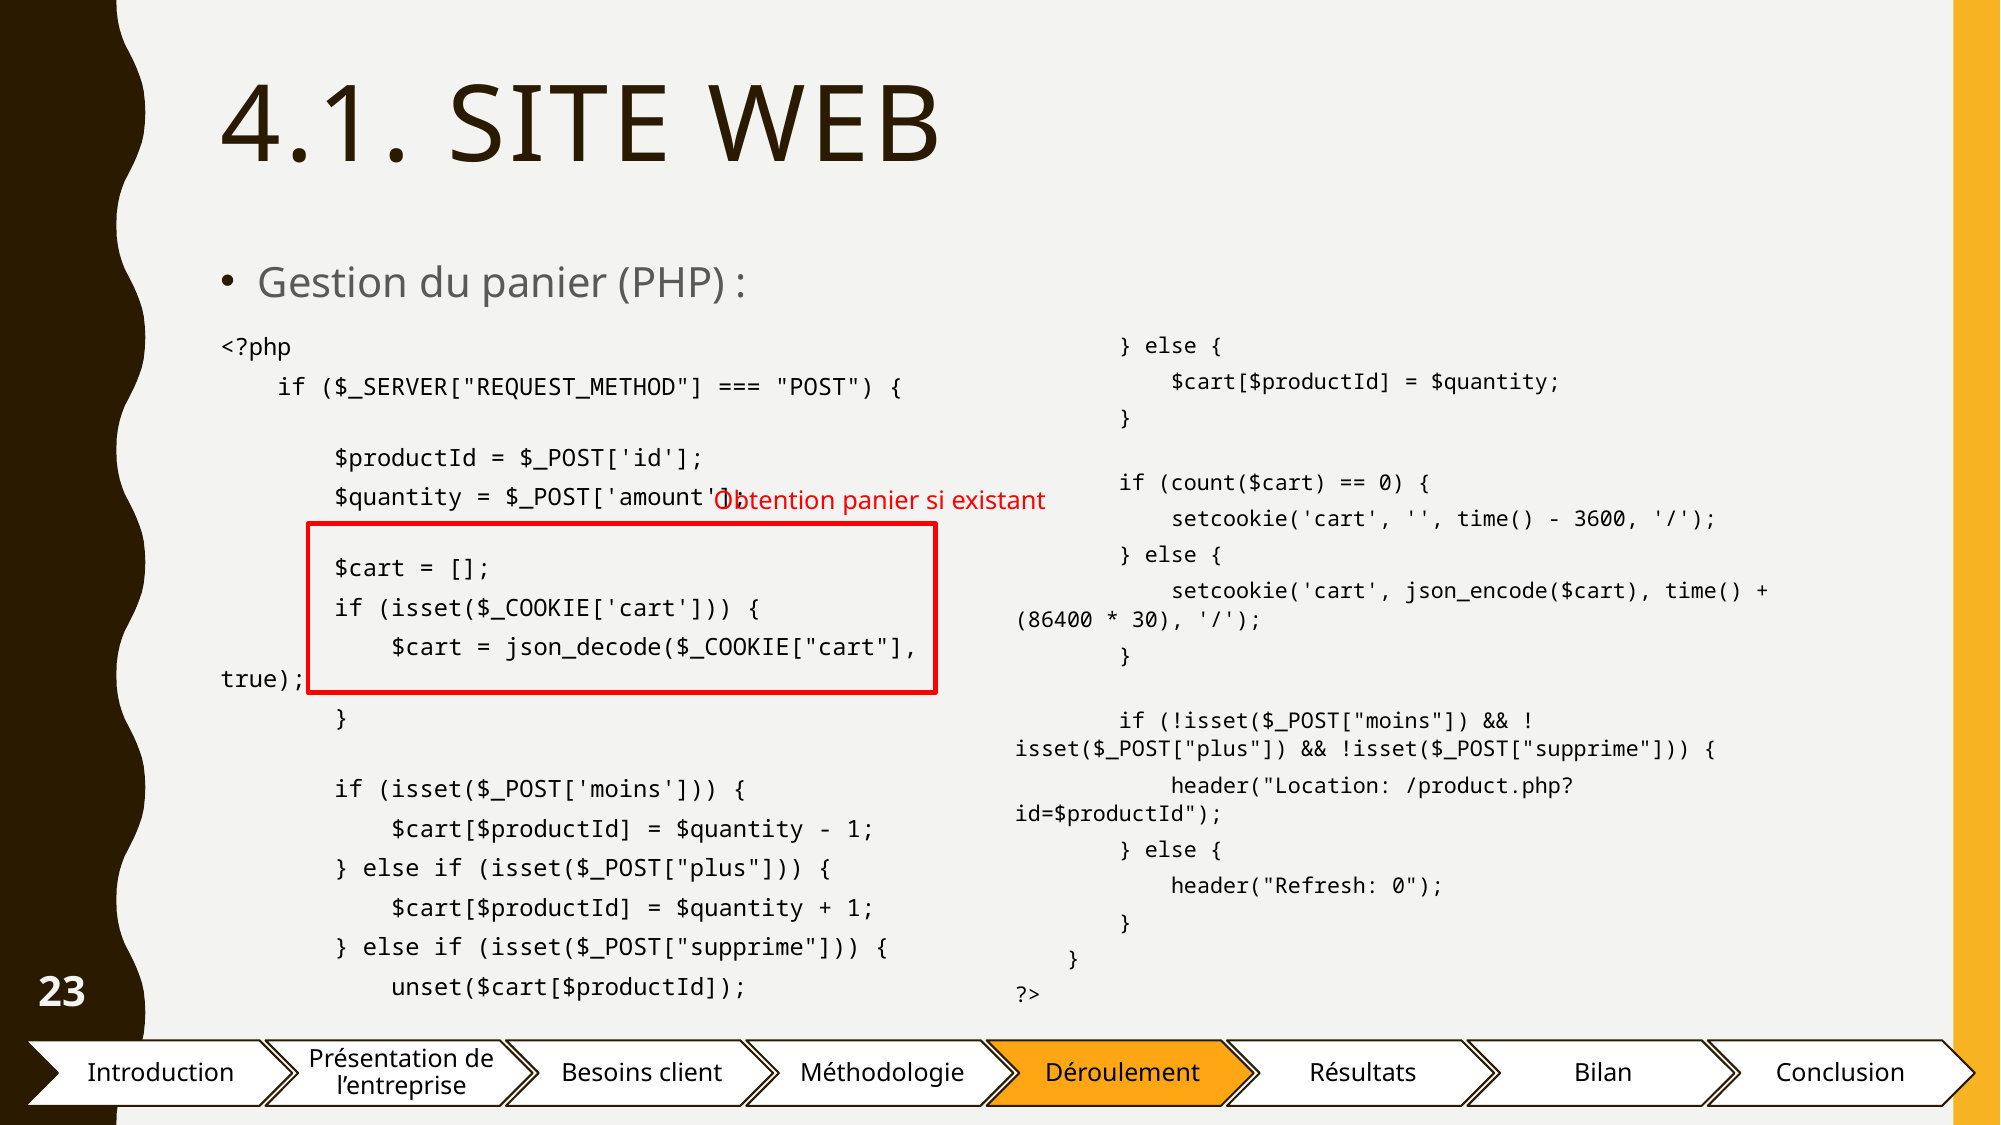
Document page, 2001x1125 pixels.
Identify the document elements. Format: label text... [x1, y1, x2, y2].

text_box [24, 1040, 1975, 1106]
text_box [307, 523, 936, 694]
text_box } else { $cart[$productId] = $quantity; } if (count($cart) == 0) { setcookie('cart', '', time() - 3600, '/'); } else { setcookie('cart', json_encode($cart), time() + (86400 * 30), '/'); } if (!isset($_POST["moins"]) && !isset($_POST["plus"]) && !isset($_POST["supprime"])) { header("Location: /product.php?id=$productId"); } else { header("Refresh: 0"); } } ?> [999, 321, 1795, 1018]
title 4.1. Site web [205, 62, 1875, 196]
list <?php if ($_SERVER["REQUEST_METHOD"] === "POST") { $productId = $_POST['id']; $quantity = $_POST['amount']; $cart = []; if (isset($_COOKIE['cart'])) { $cart = json_decode($_COOKIE["cart"], true); } if (isset($_POST['moins'])) { $cart[$productId] = $quantity - 1; } else if (isset($_POST["plus"])) { $cart[$productId] = $quantity + 1; } else if (isset($_POST["supprime"])) { unset($cart[$productId]); [205, 322, 999, 1018]
slide_number 23 [12, 961, 113, 1027]
text_box Obtention panier si existant [698, 473, 1065, 531]
text_box Gestion du panier (PHP) : [205, 243, 1875, 322]
